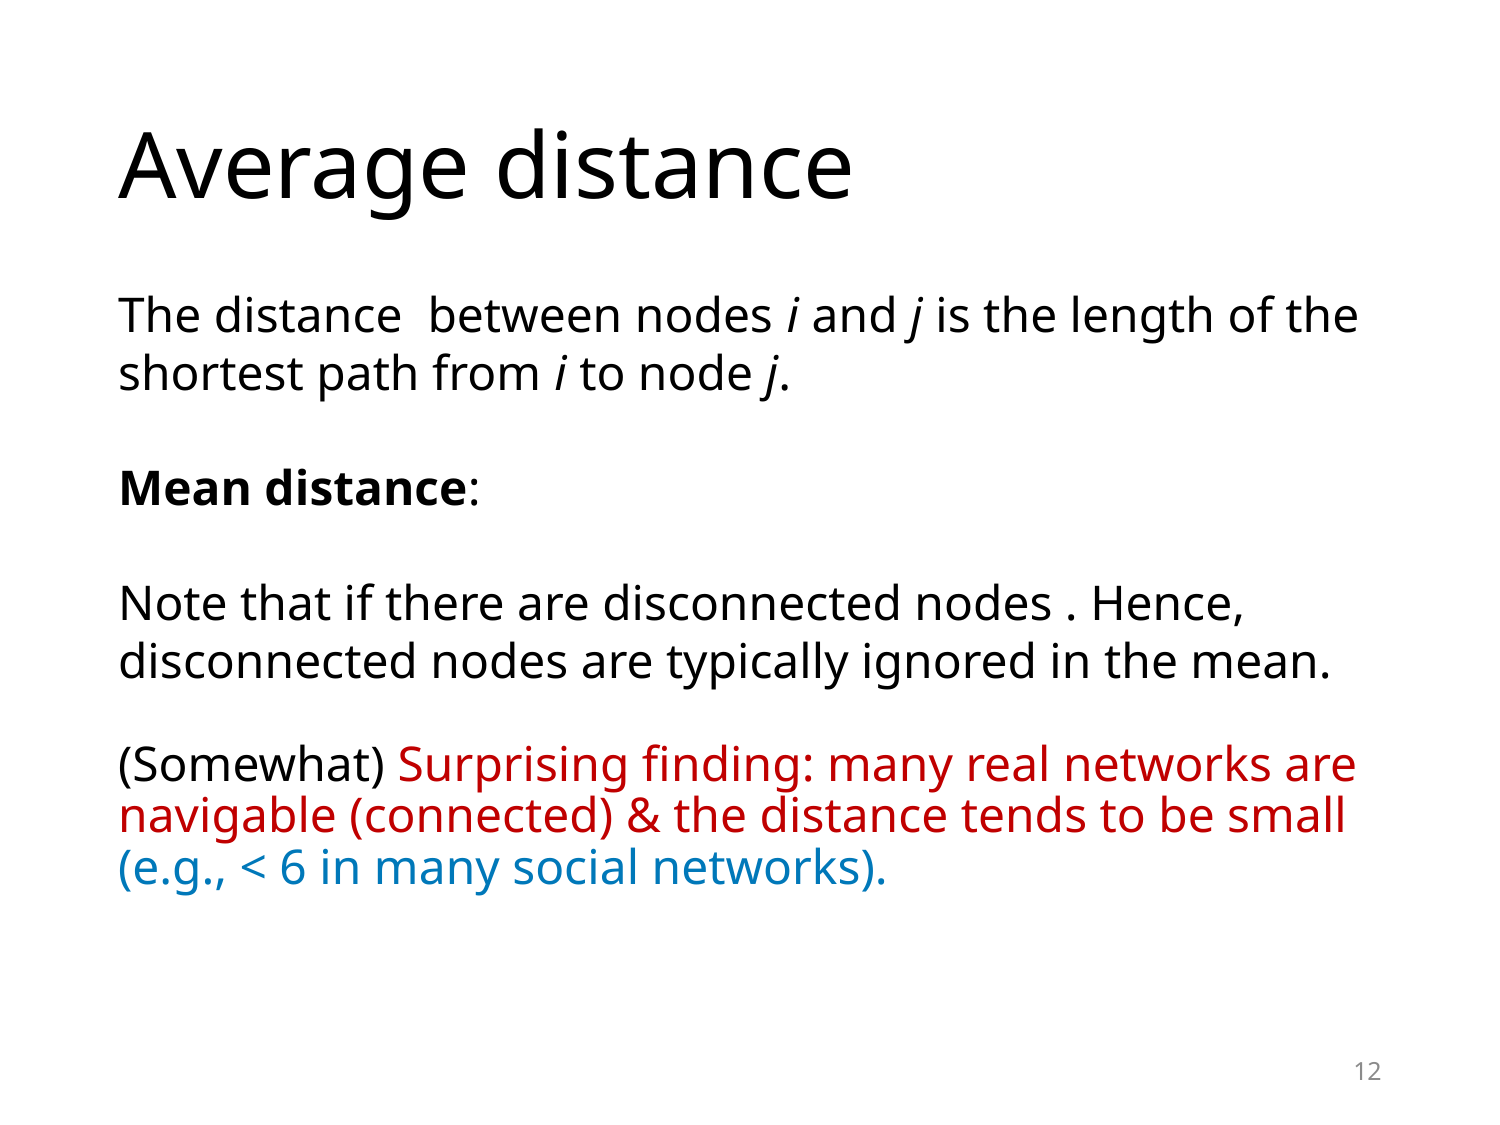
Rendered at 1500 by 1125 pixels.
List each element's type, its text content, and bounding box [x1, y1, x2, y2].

title Average distance [103, 59, 1397, 278]
slide_number 12 [1059, 1042, 1397, 1103]
